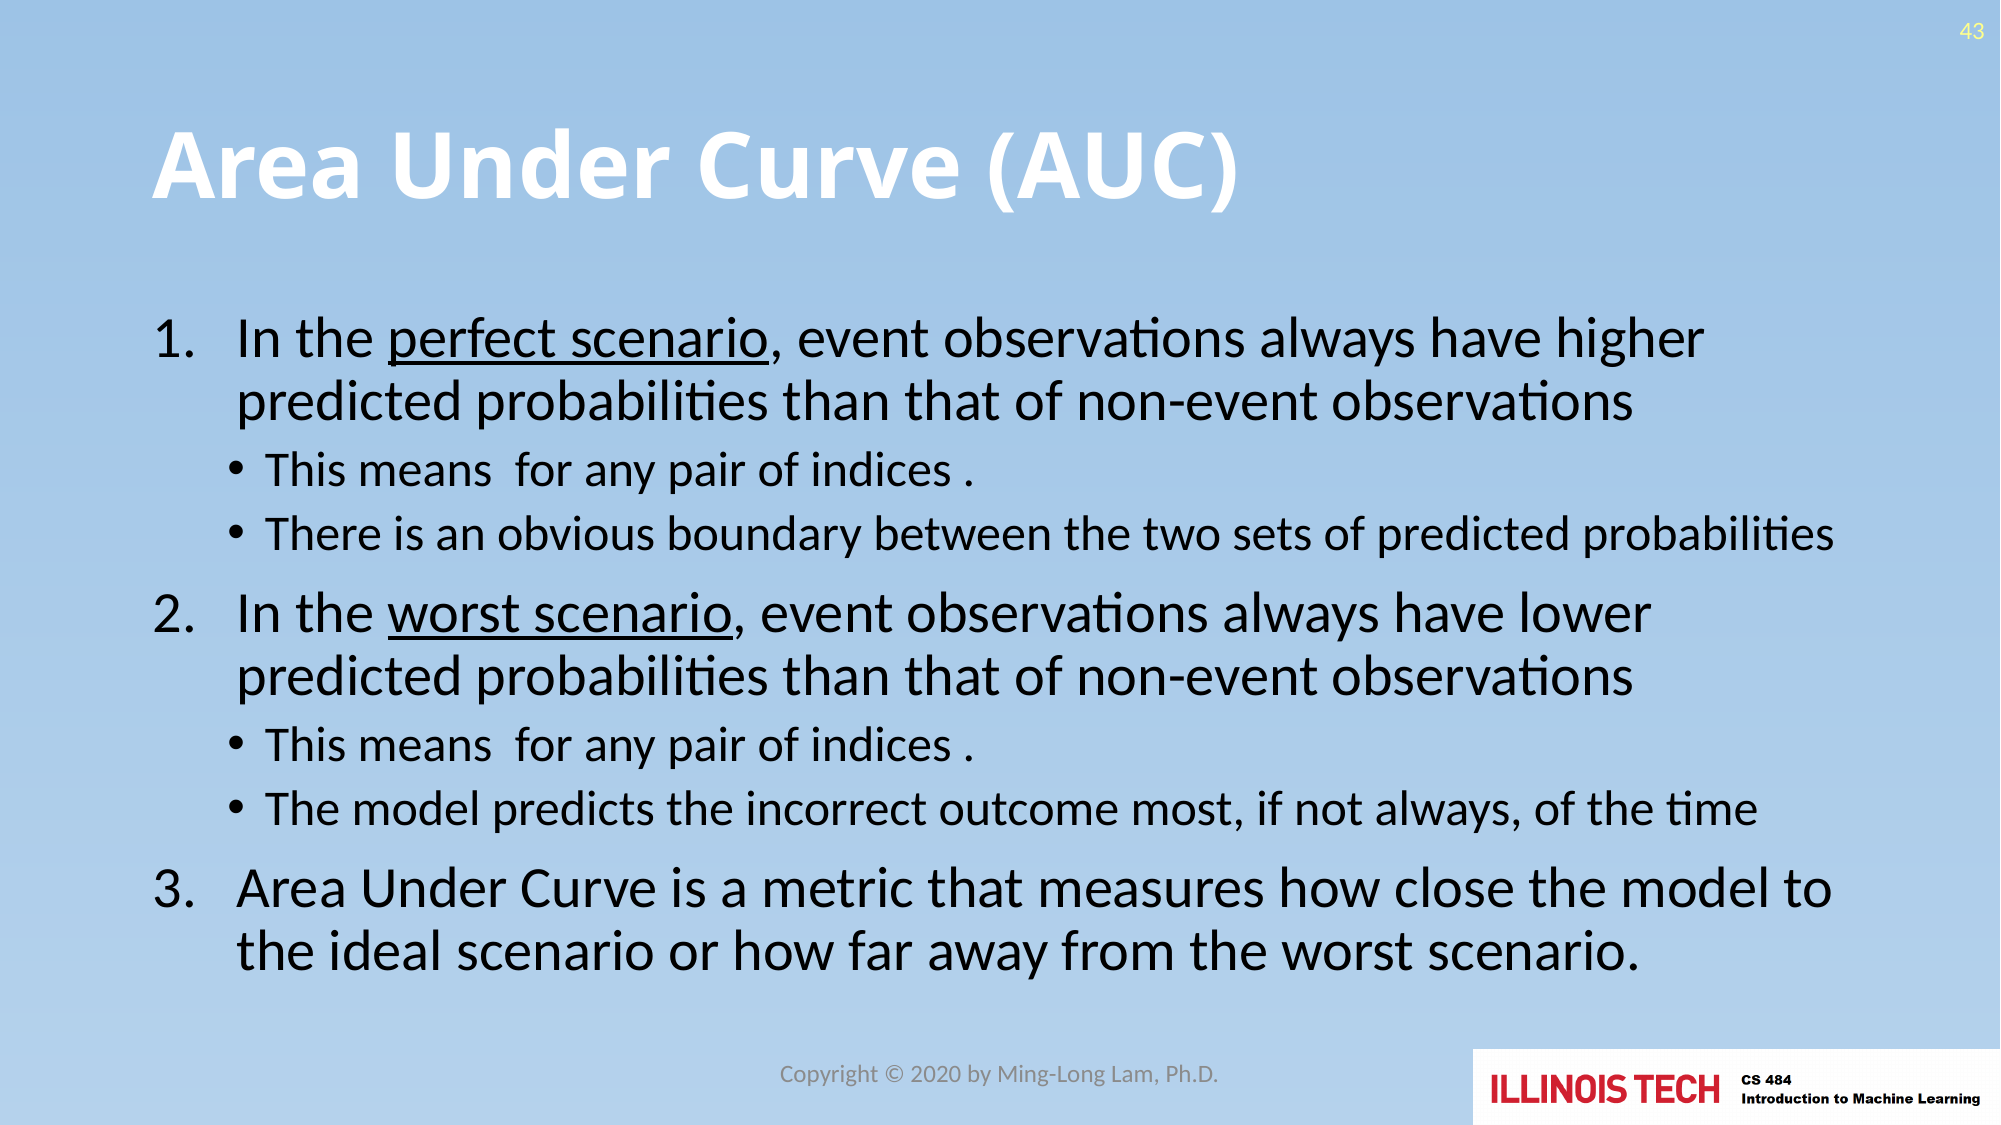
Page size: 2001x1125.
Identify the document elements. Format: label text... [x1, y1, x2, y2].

title Area Under Curve (AUC) [137, 59, 1863, 278]
picture [1473, 1049, 2000, 1125]
footer Copyright © 2020 by Ming-Long Lam, Ph.D. [662, 1042, 1338, 1103]
slide_number 43 [1550, 0, 2000, 60]
